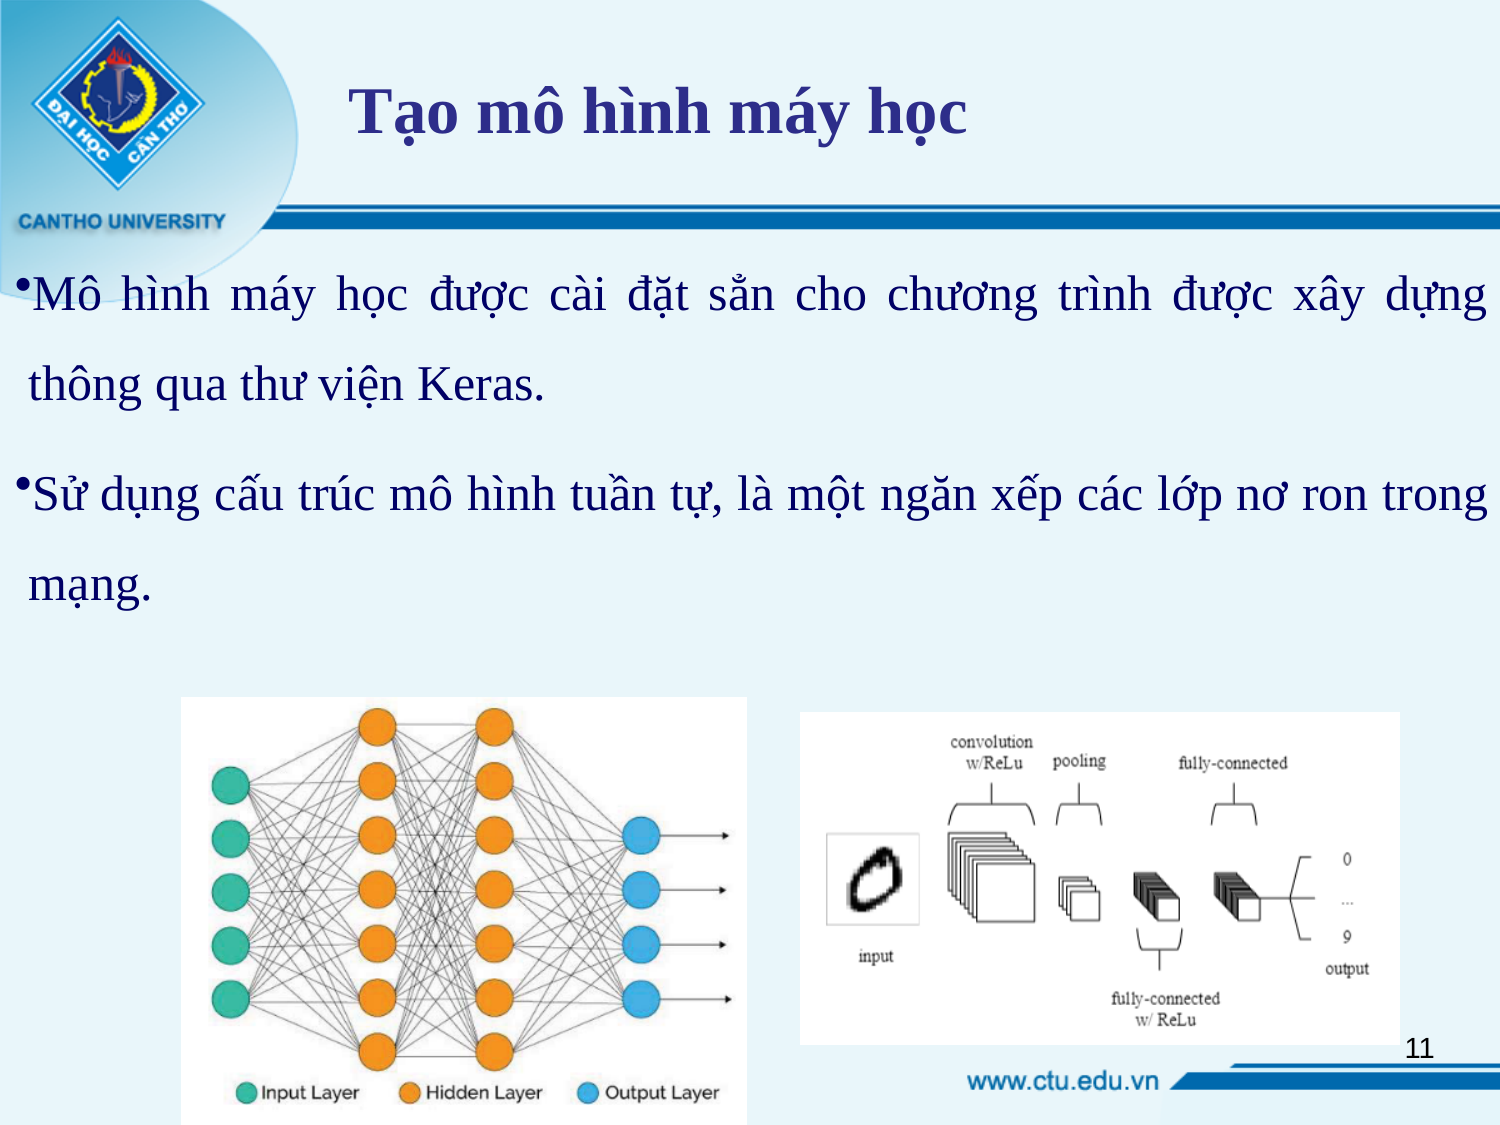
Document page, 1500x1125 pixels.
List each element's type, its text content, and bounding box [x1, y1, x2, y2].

picture [181, 696, 747, 1125]
picture [0, 0, 1500, 1125]
list Mô hình máy học được cài đặt sẳn cho chương trình được xây dựng thông qua thư viện Keras. Sử dụng cấu trúc mô hình tuần tự, là một ngăn xếp các lớp nơ ron trong mạng. [3, 224, 1500, 1125]
picture [799, 712, 1401, 1046]
title Tạo mô hình máy học [337, 30, 1081, 183]
slide_number 11 [1099, 1021, 1451, 1113]
